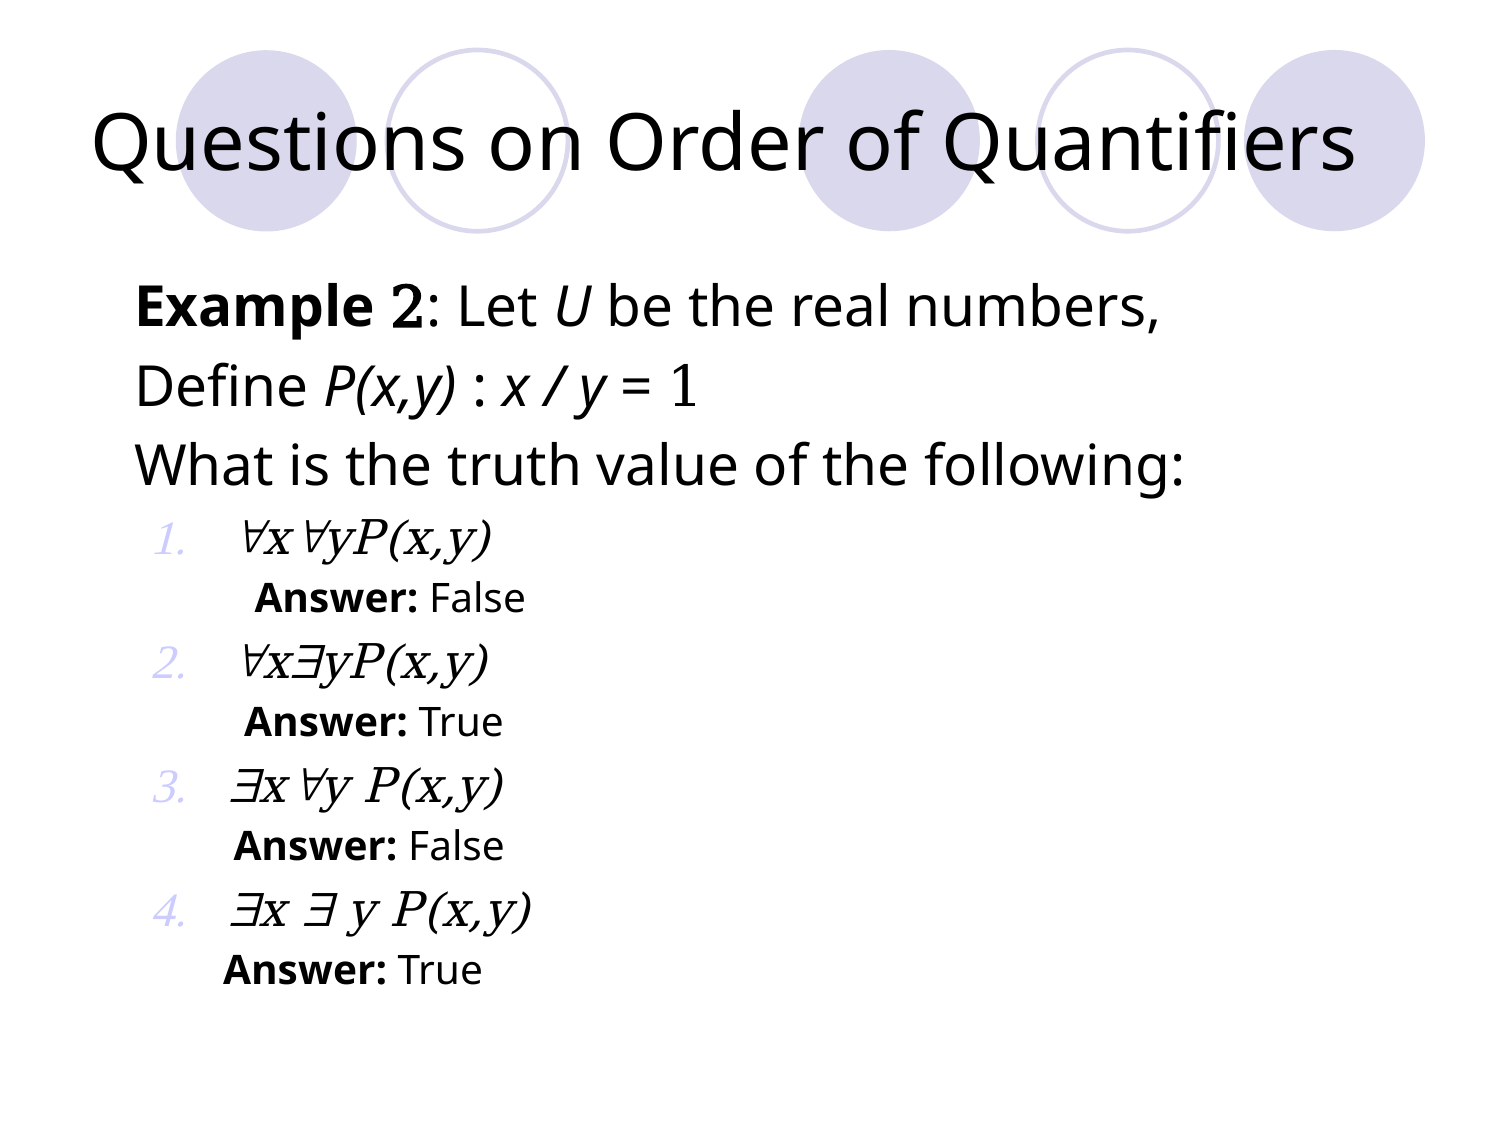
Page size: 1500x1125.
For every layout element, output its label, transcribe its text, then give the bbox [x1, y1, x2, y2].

title Questions on Order of Quantifiers [75, 45, 1425, 233]
list Example 2: Let U be the real numbers, Define P(x,y) : x / y = 1 What is the truth value of the following: xyP(x,y) Answer: False xyP(x,y) Answer: True xy P(x,y) Answer: False x  y P(x,y) Answer: True [75, 262, 1425, 1006]
